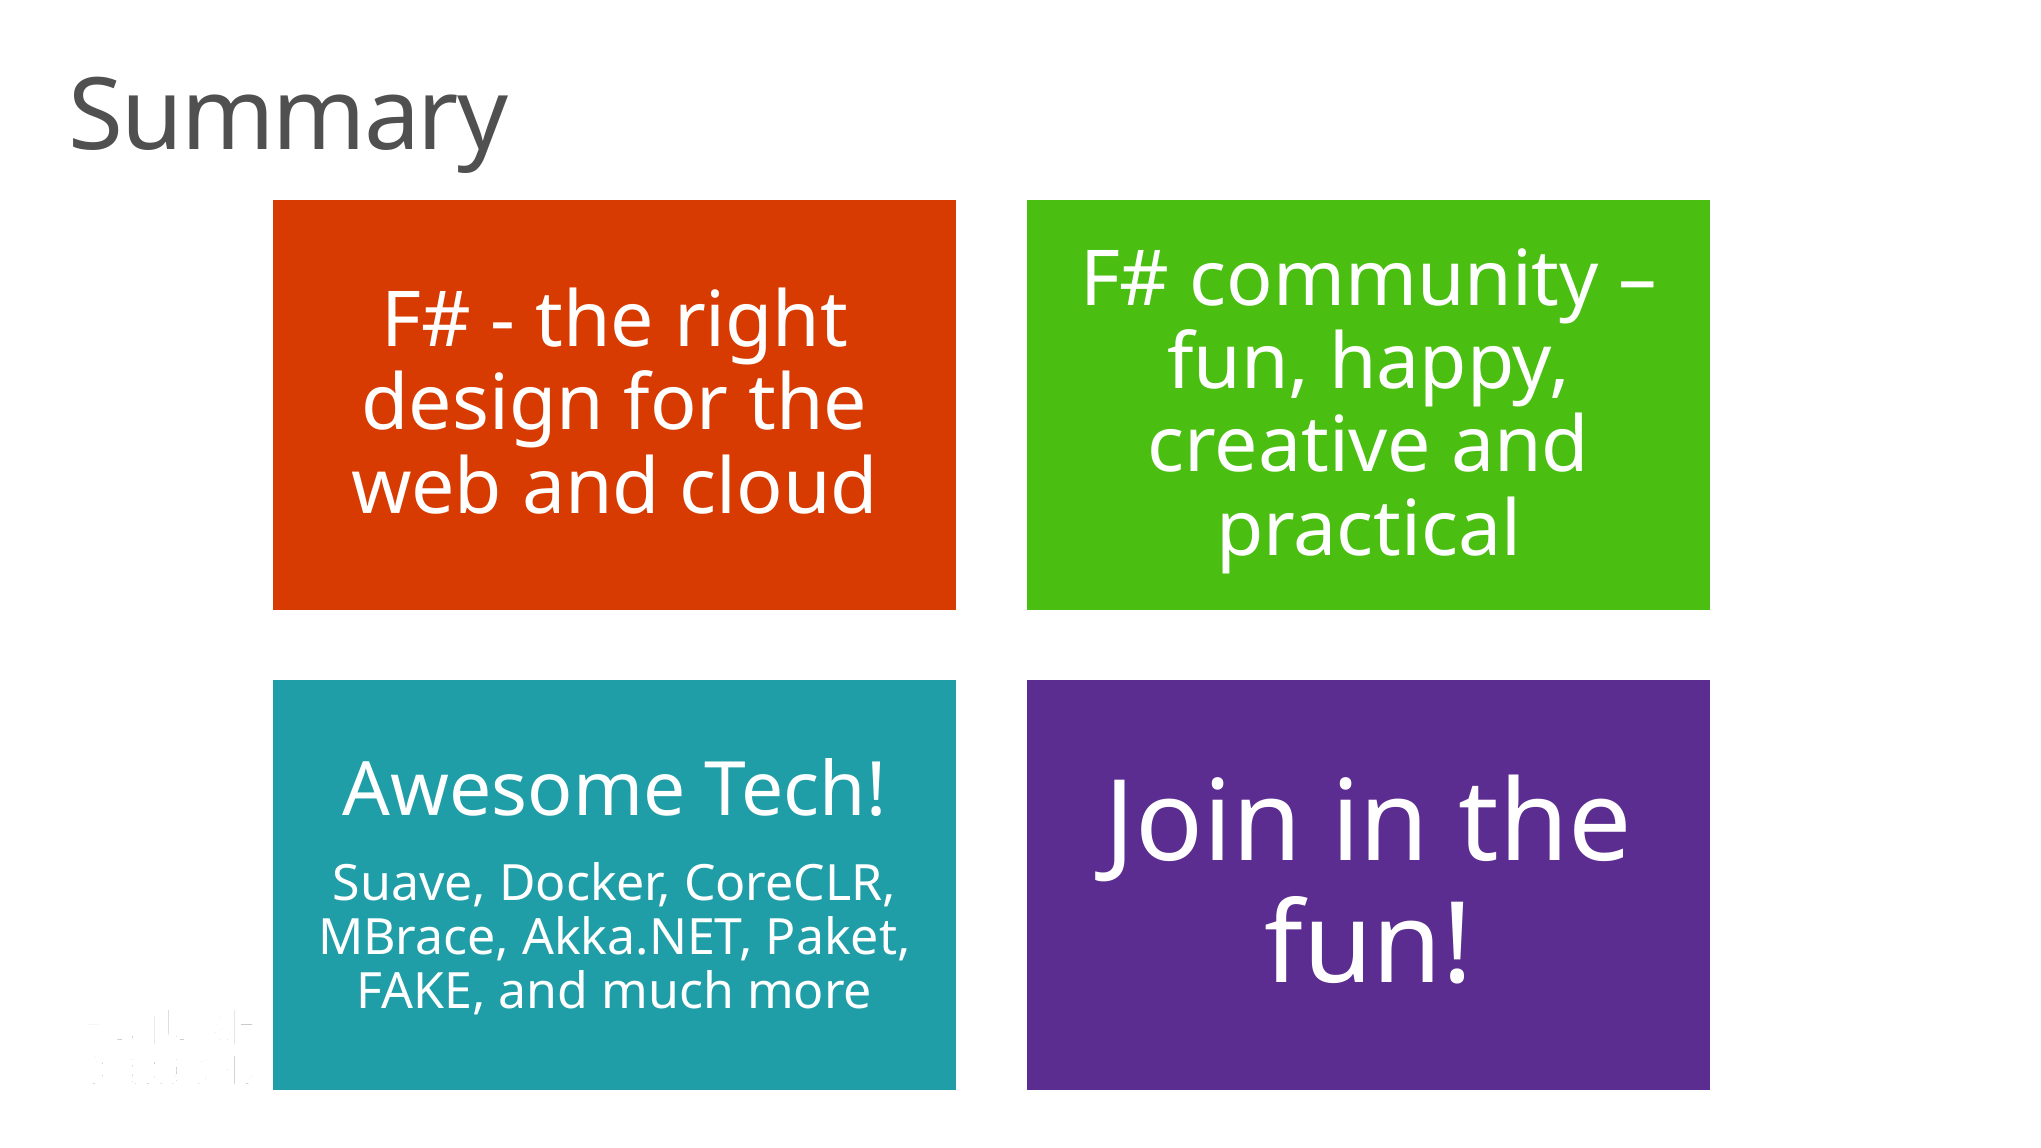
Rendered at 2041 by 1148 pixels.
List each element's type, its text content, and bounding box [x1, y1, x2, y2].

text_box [142, 198, 1841, 1092]
picture [81, 1010, 142, 1084]
title Summary [45, 48, 1996, 199]
